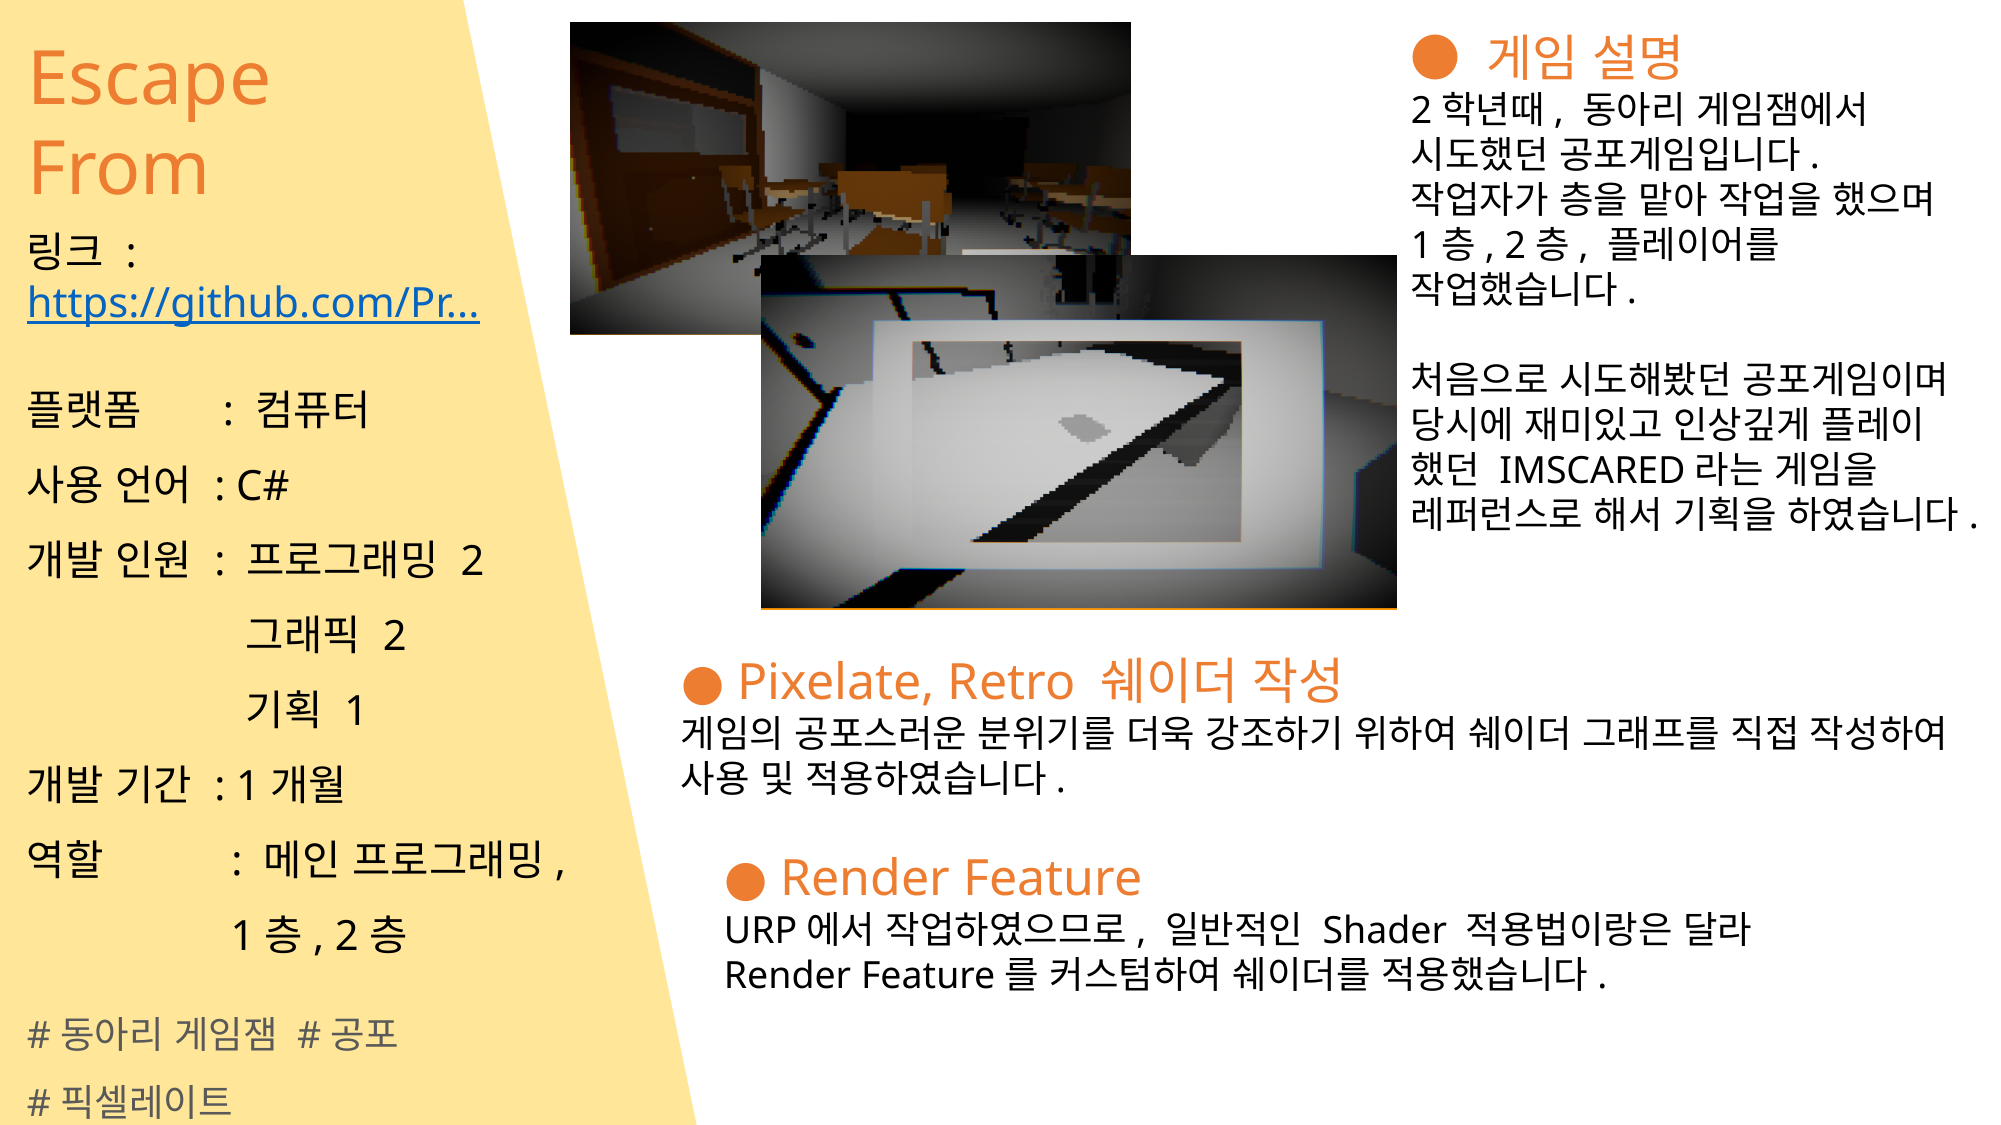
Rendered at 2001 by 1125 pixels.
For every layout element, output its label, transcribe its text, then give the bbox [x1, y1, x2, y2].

text_box [0, 0, 697, 1125]
text_box ● Render Feature URP에서 작업하였으므로, 일반적인 Shader 적용법이랑은 달라 Render Feature를 커스텀하여 쉐이더를 적용했습니다. [709, 838, 2000, 1003]
text_box ● 게임 설명 2학년때, 동아리 게임잼에서 시도했던 공포게임입니다. 작업자가 층을 맡아 작업을 했으며 1층, 2층, 플레이어를 작업했습니다. 처음으로 시도해봤던 공포게임이며 당시에 재미있고 인상깊게 플레이 했던 IMSCARED라는 게임을 레퍼런스로 해서 기획을 하였습니다. [1396, 19, 1988, 544]
text_box 링크 : https://github.com/Pr... 플랫폼 : 컴퓨터 사용 언어 : C# 개발 인원 : 프로그래밍 2 그래픽 2 기획 1 개발 기간 : 1개월 역할 : 메인 프로그래밍, 1층, 2층 [12, 218, 589, 966]
text_box Escape From [12, 22, 485, 217]
text_box ● Pixelate, Retro 쉐이더 작성 게임의 공포스러운 분위기를 더욱 강조하기 위하여 쉐이더 그래프를 직접 작성하여 사용 및 적용하였습니다. [666, 642, 1988, 808]
text_box #동아리 게임잼 #공포 #픽셀레이트 [12, 981, 589, 1125]
picture [570, 22, 1397, 610]
